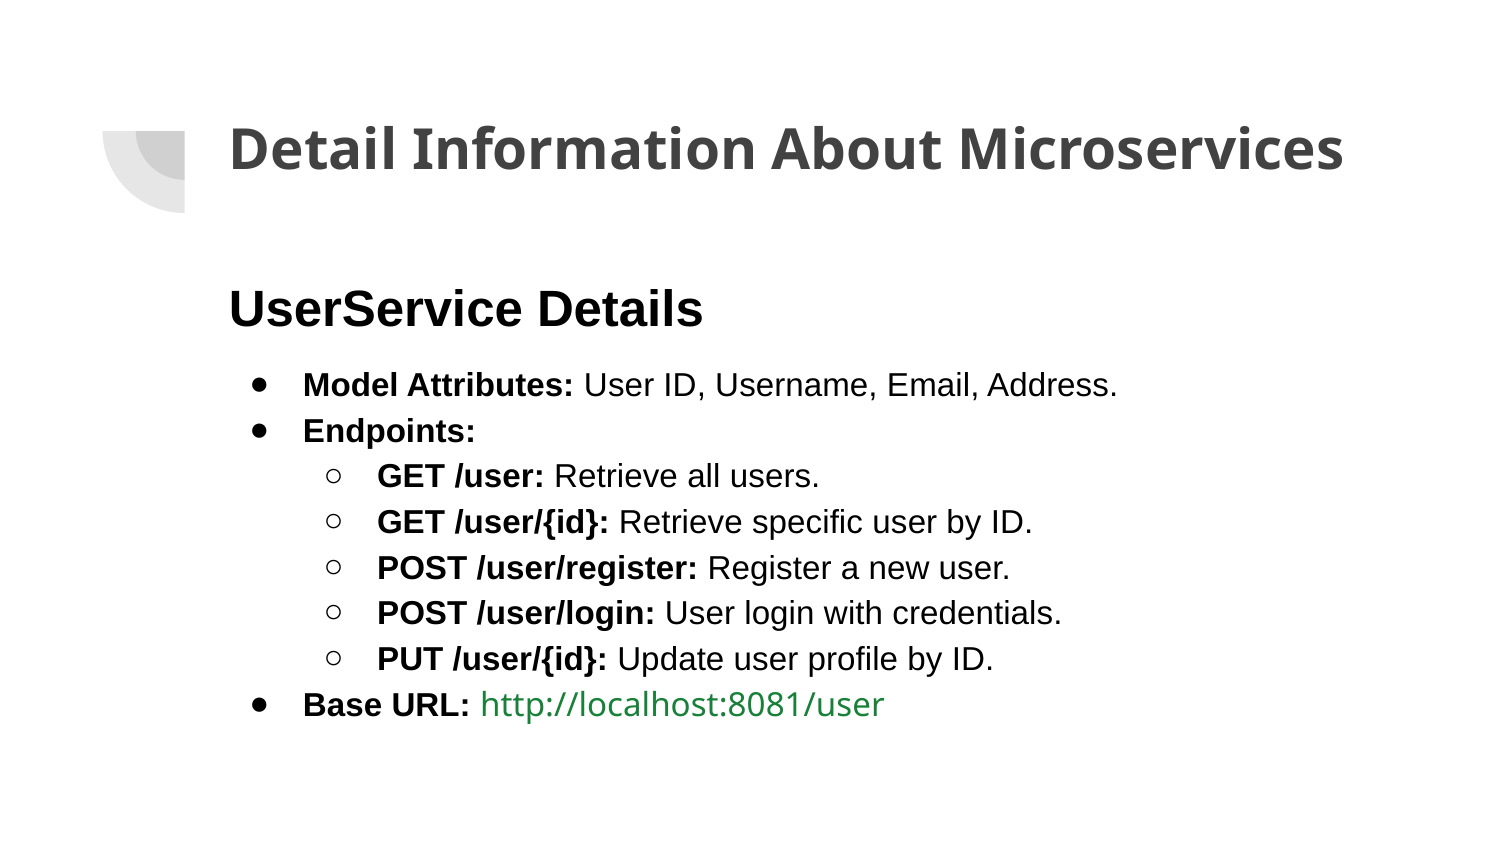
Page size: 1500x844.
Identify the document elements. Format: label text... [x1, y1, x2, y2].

list UserService Details Model Attributes: User ID, Username, Email, Address. Endpoints: GET /user: Retrieve all users. GET /user/{id}: Retrieve specific user by ID. POST /user/register: Register a new user. POST /user/login: User login with credentials. PUT /user/{id}: Update user profile by ID. Base URL: http://localhost:8081/user [213, 251, 1368, 744]
title Detail Information About Microservices [213, 98, 1368, 251]
